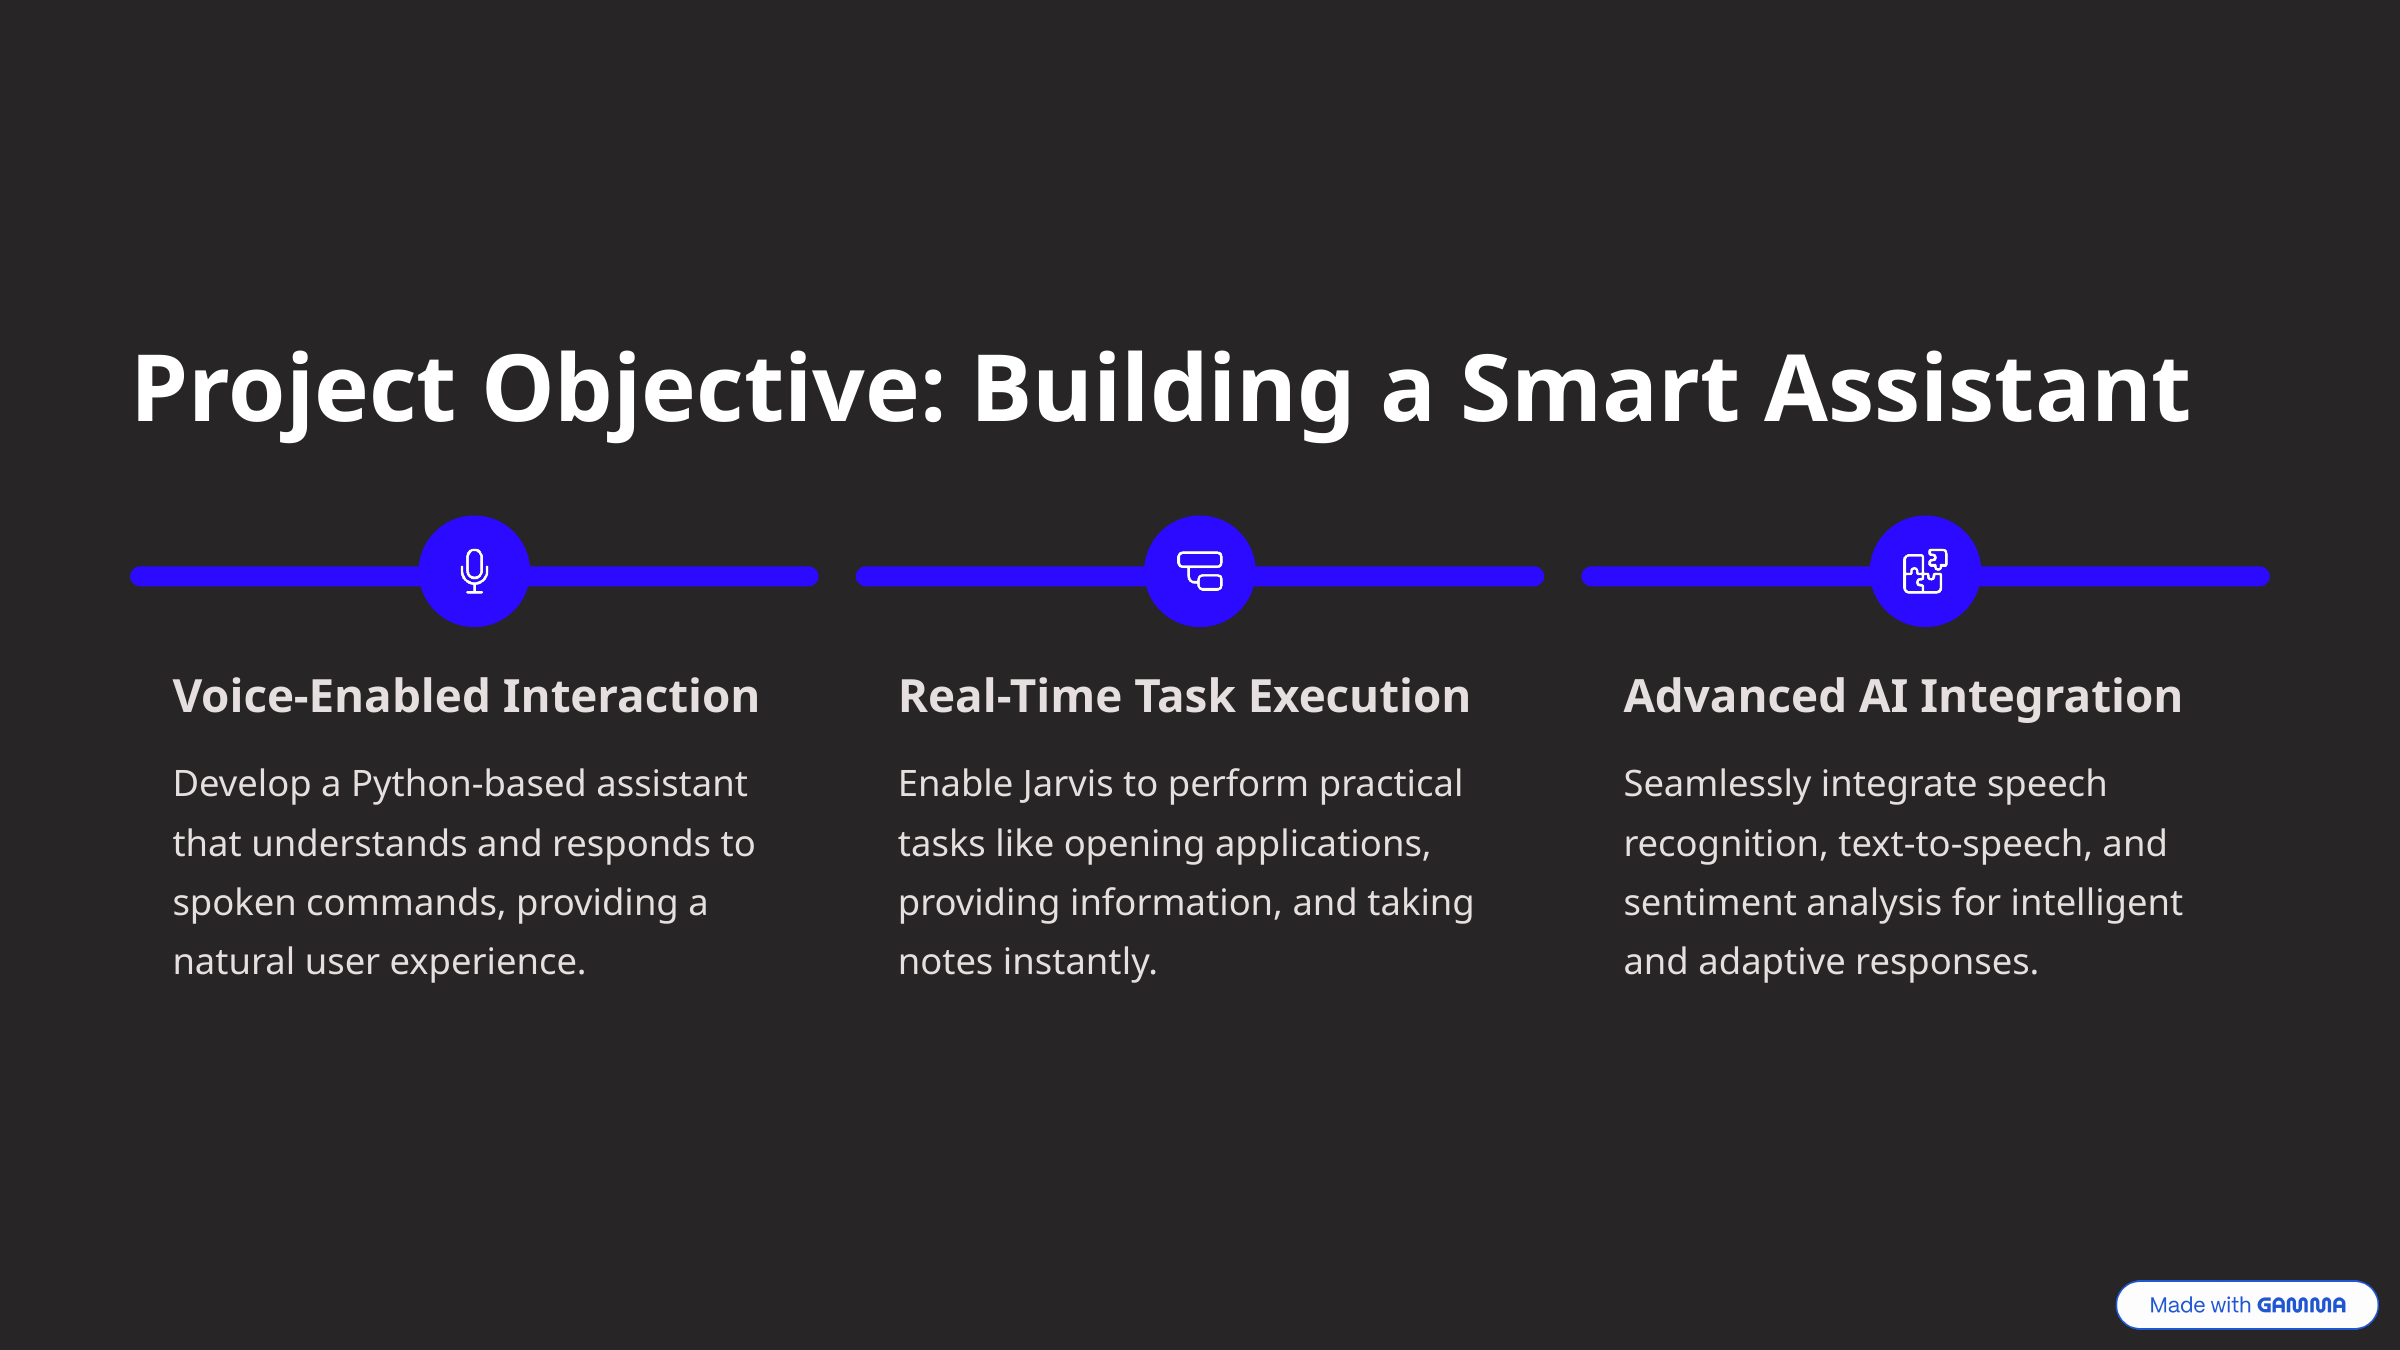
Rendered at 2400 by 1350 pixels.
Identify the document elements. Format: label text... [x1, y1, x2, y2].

text_box Enable Jarvis to perform practical tasks like opening applications, providing information, and taking notes instantly. [897, 744, 1502, 983]
text_box [529, 566, 819, 587]
text_box [130, 584, 819, 1026]
text_box [855, 584, 1545, 1026]
text_box [1581, 566, 1871, 587]
text_box [130, 566, 420, 587]
picture [1177, 543, 1223, 600]
text_box Seamlessly integrate speech recognition, text-to-speech, and sentiment analysis for intelligent and adaptive responses. [1623, 744, 2228, 983]
picture [1903, 543, 1948, 600]
text_box [1869, 515, 1982, 628]
text_box [1144, 515, 1256, 628]
text_box Voice-Enabled Interaction [172, 664, 763, 723]
text_box [1254, 566, 1545, 587]
picture [451, 543, 497, 600]
text_box Advanced AI Integration [1623, 664, 2173, 723]
text_box [1581, 584, 2270, 1026]
text_box [1980, 566, 2270, 587]
text_box [418, 515, 531, 628]
text_box Project Objective: Building a Smart Assistant [130, 324, 2157, 442]
text_box [855, 566, 1146, 587]
picture [2106, 1271, 2389, 1339]
text_box Develop a Python-based assistant that understands and responds to spoken commands, providing a natural user experience. [172, 744, 777, 983]
text_box Real-Time Task Execution [897, 664, 1483, 723]
